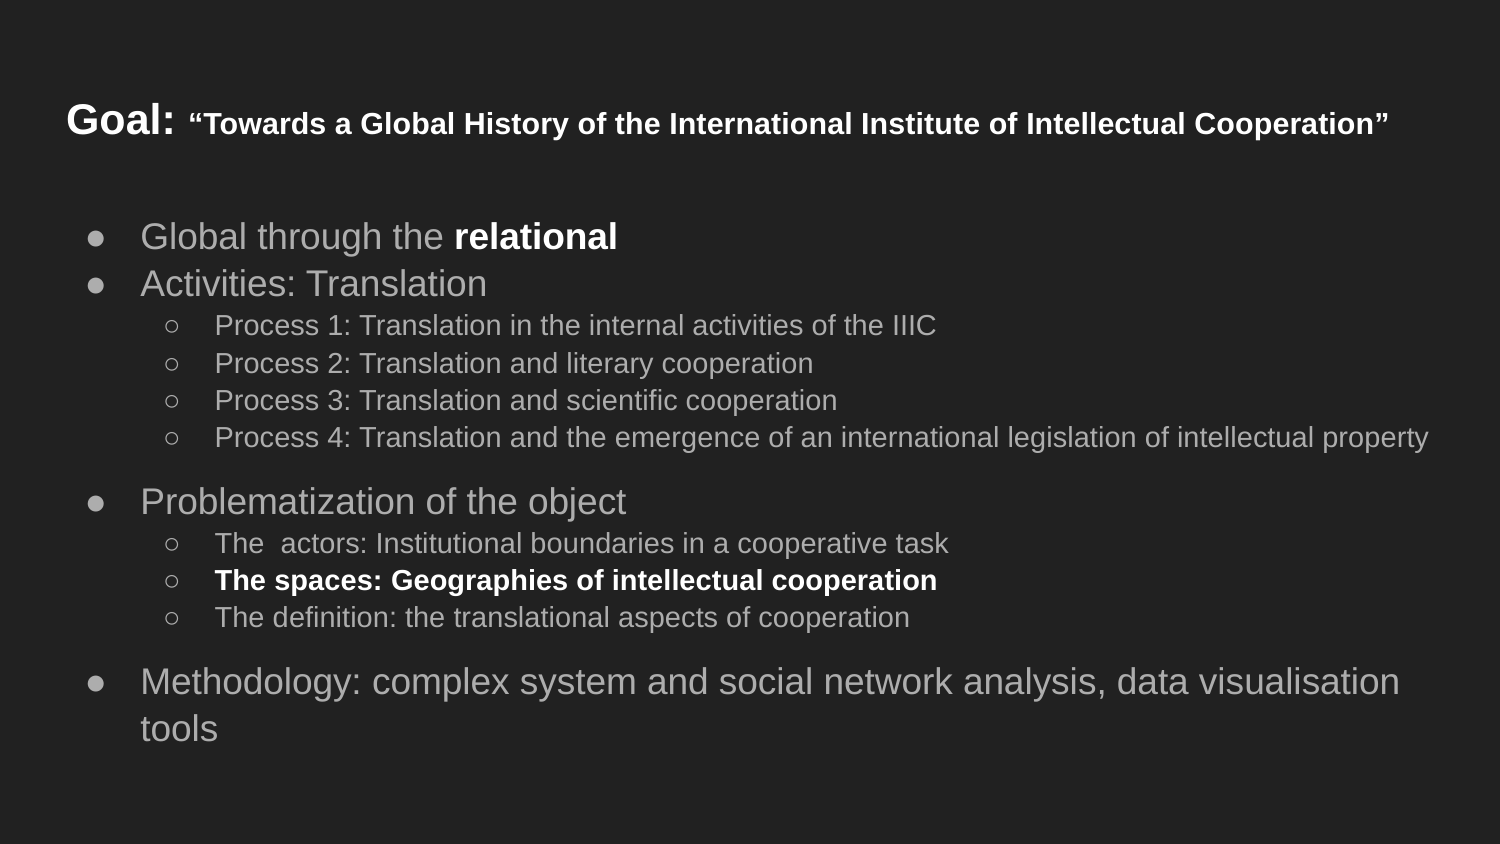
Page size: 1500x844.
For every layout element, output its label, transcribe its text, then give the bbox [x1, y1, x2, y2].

list Global through the relational Activities: Translation Process 1: Translation in the internal activities of the IIIC Process 2: Translation and literary cooperation Process 3: Translation and scientific cooperation Process 4: Translation and the emergence of an international legislation of intellectual property Problematization of the object The actors: Institutional boundaries in a cooperative task The spaces: Geographies of intellectual cooperation The definition: the translational aspects of cooperation Methodology: complex system and social network analysis, data visualisation tools [51, 194, 1449, 783]
title Goal: “Towards a Global History of the International Institute of Intellectual Cooperation” [51, 72, 1449, 167]
